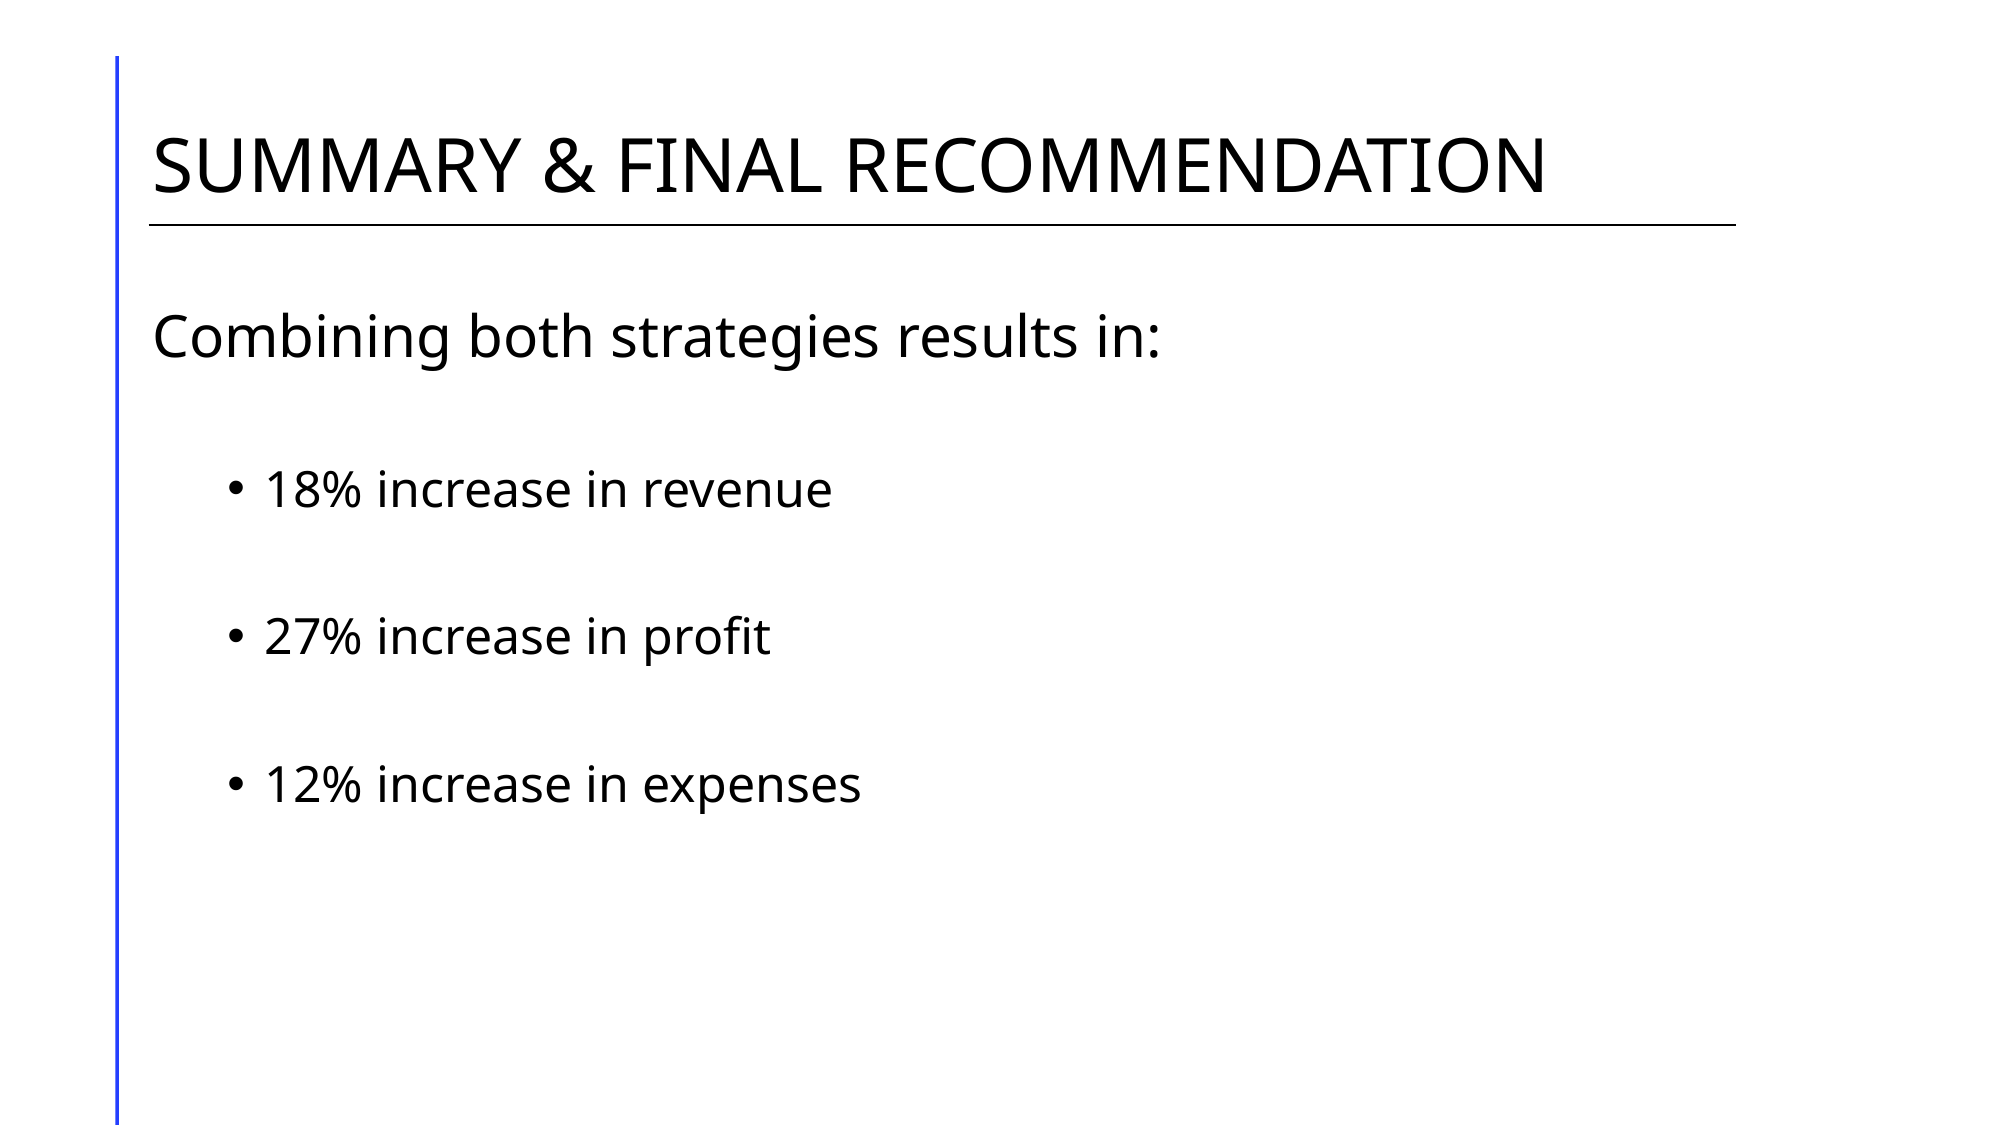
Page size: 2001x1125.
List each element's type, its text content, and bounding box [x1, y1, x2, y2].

list Combining both strategies results in: 18% increase in revenue 27% increase in profit 12% increase in expenses [137, 299, 1863, 1014]
title SUMMARY & FINAL RECOMMENDATION [137, 59, 1863, 278]
